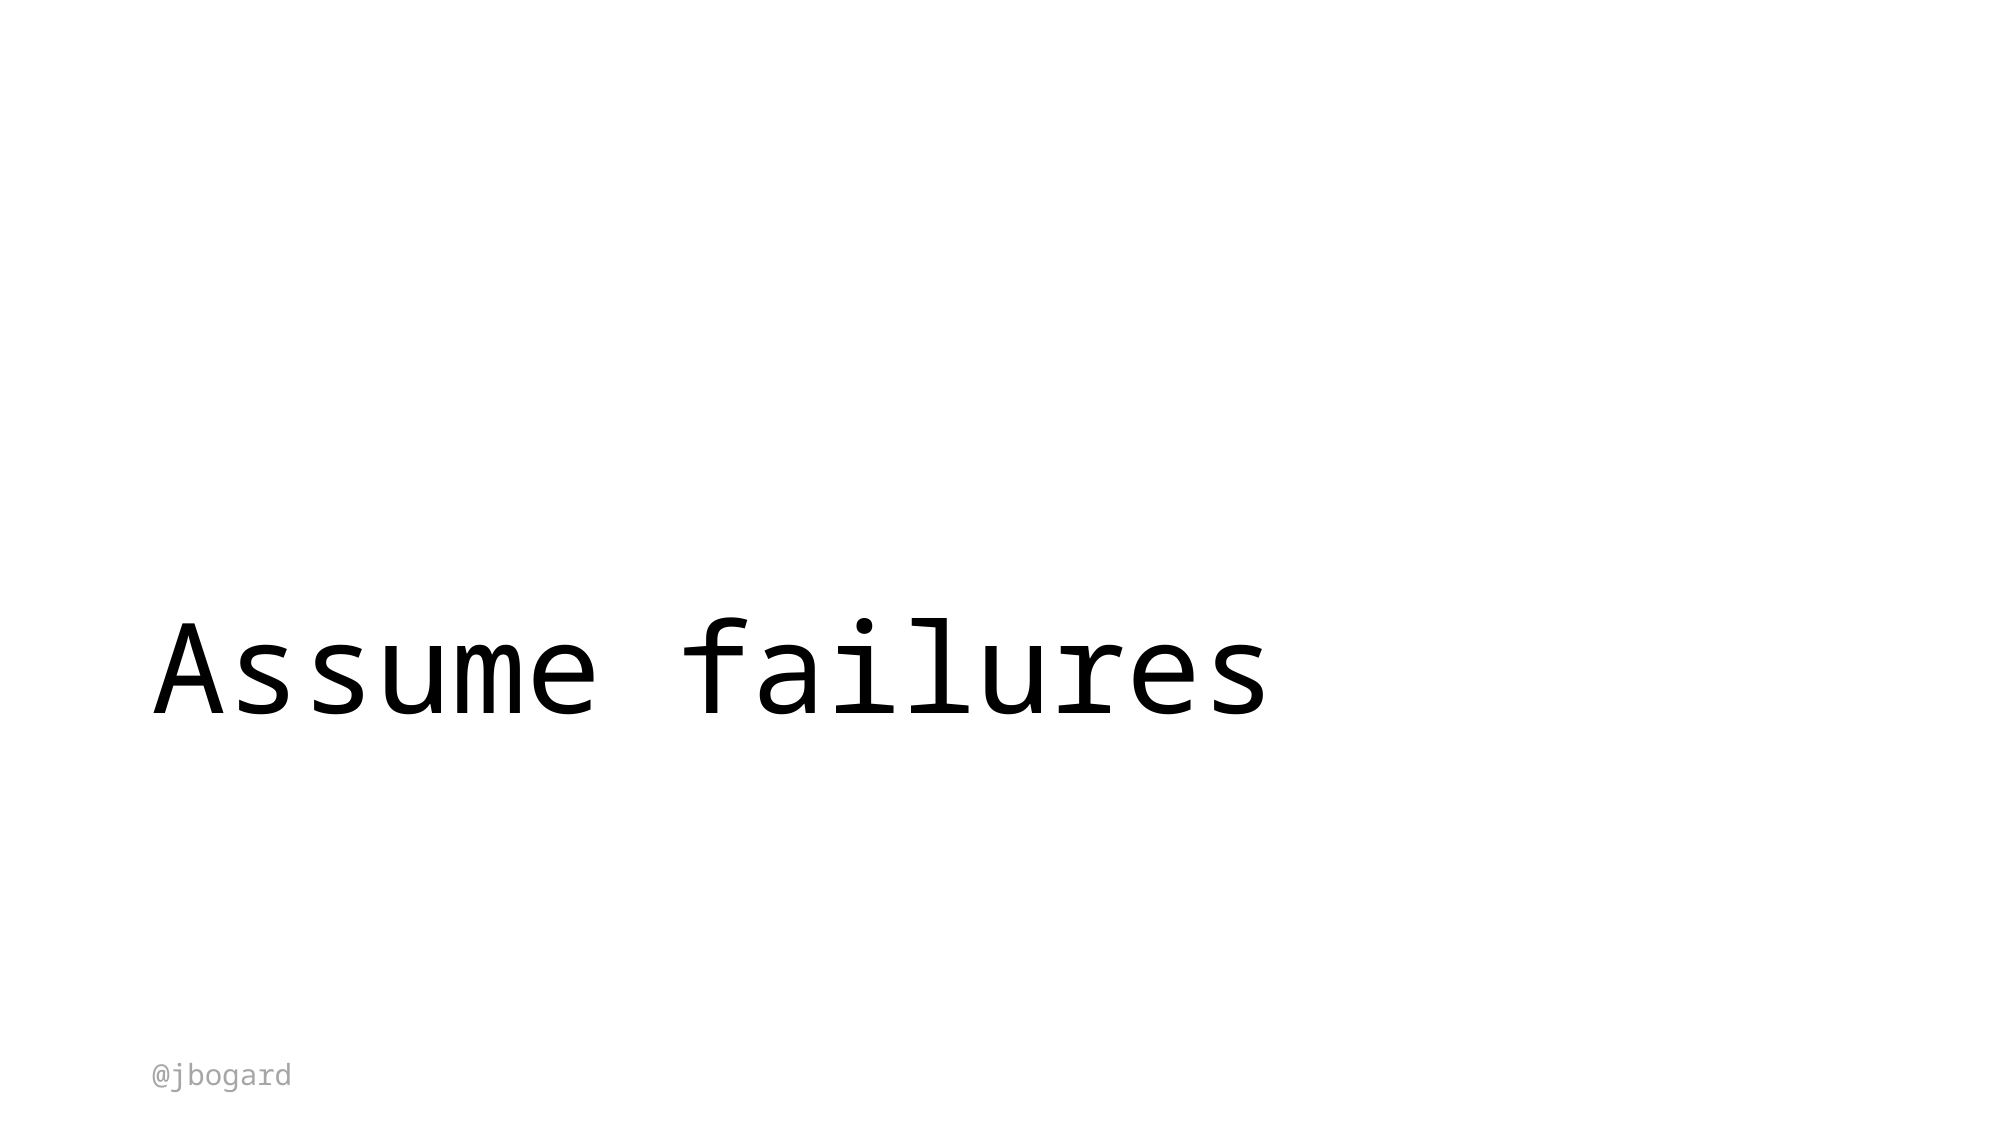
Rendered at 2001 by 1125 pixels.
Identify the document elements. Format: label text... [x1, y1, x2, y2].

title Assume failures [136, 280, 1862, 749]
